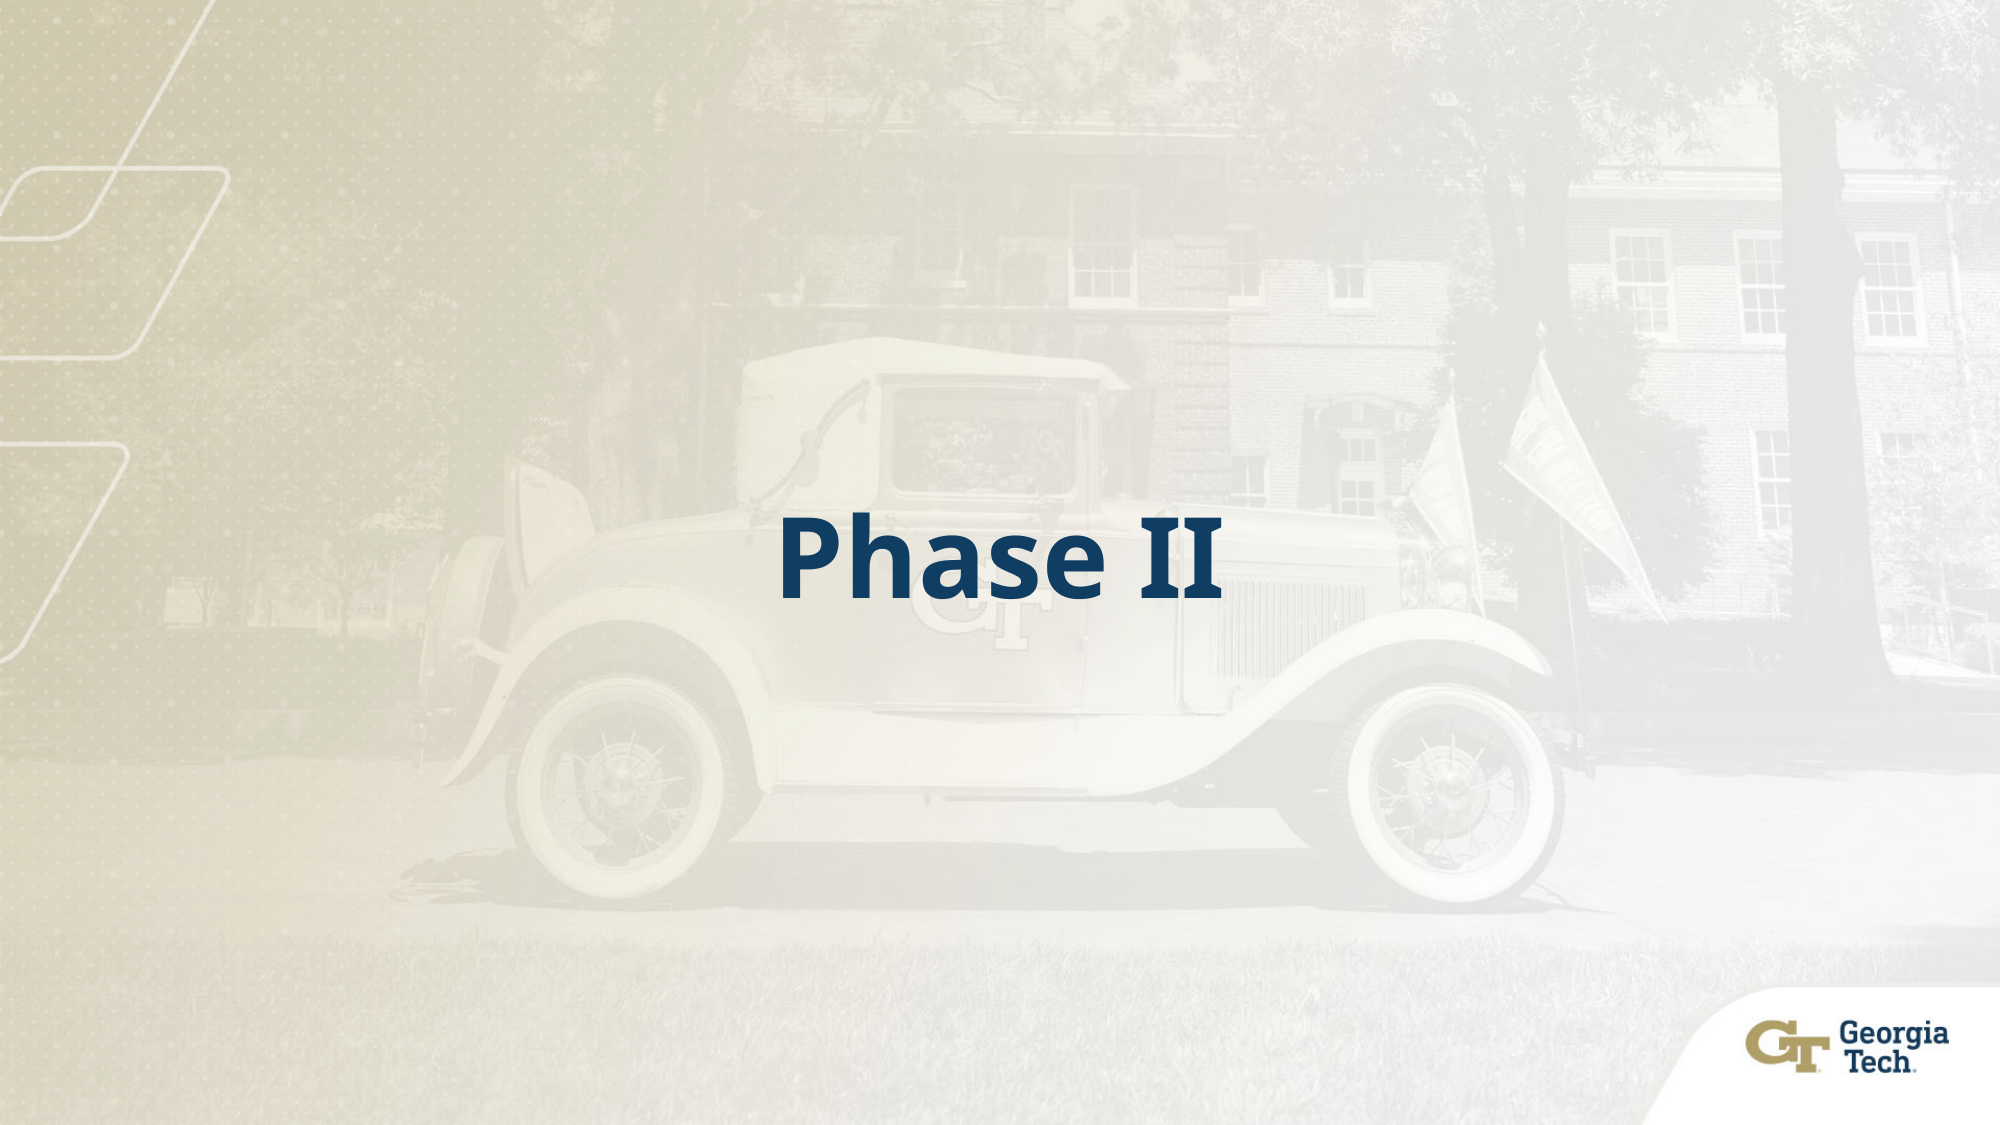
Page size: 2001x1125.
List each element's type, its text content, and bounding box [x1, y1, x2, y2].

picture [0, 0, 2000, 1125]
title Phase II [269, 319, 1731, 806]
